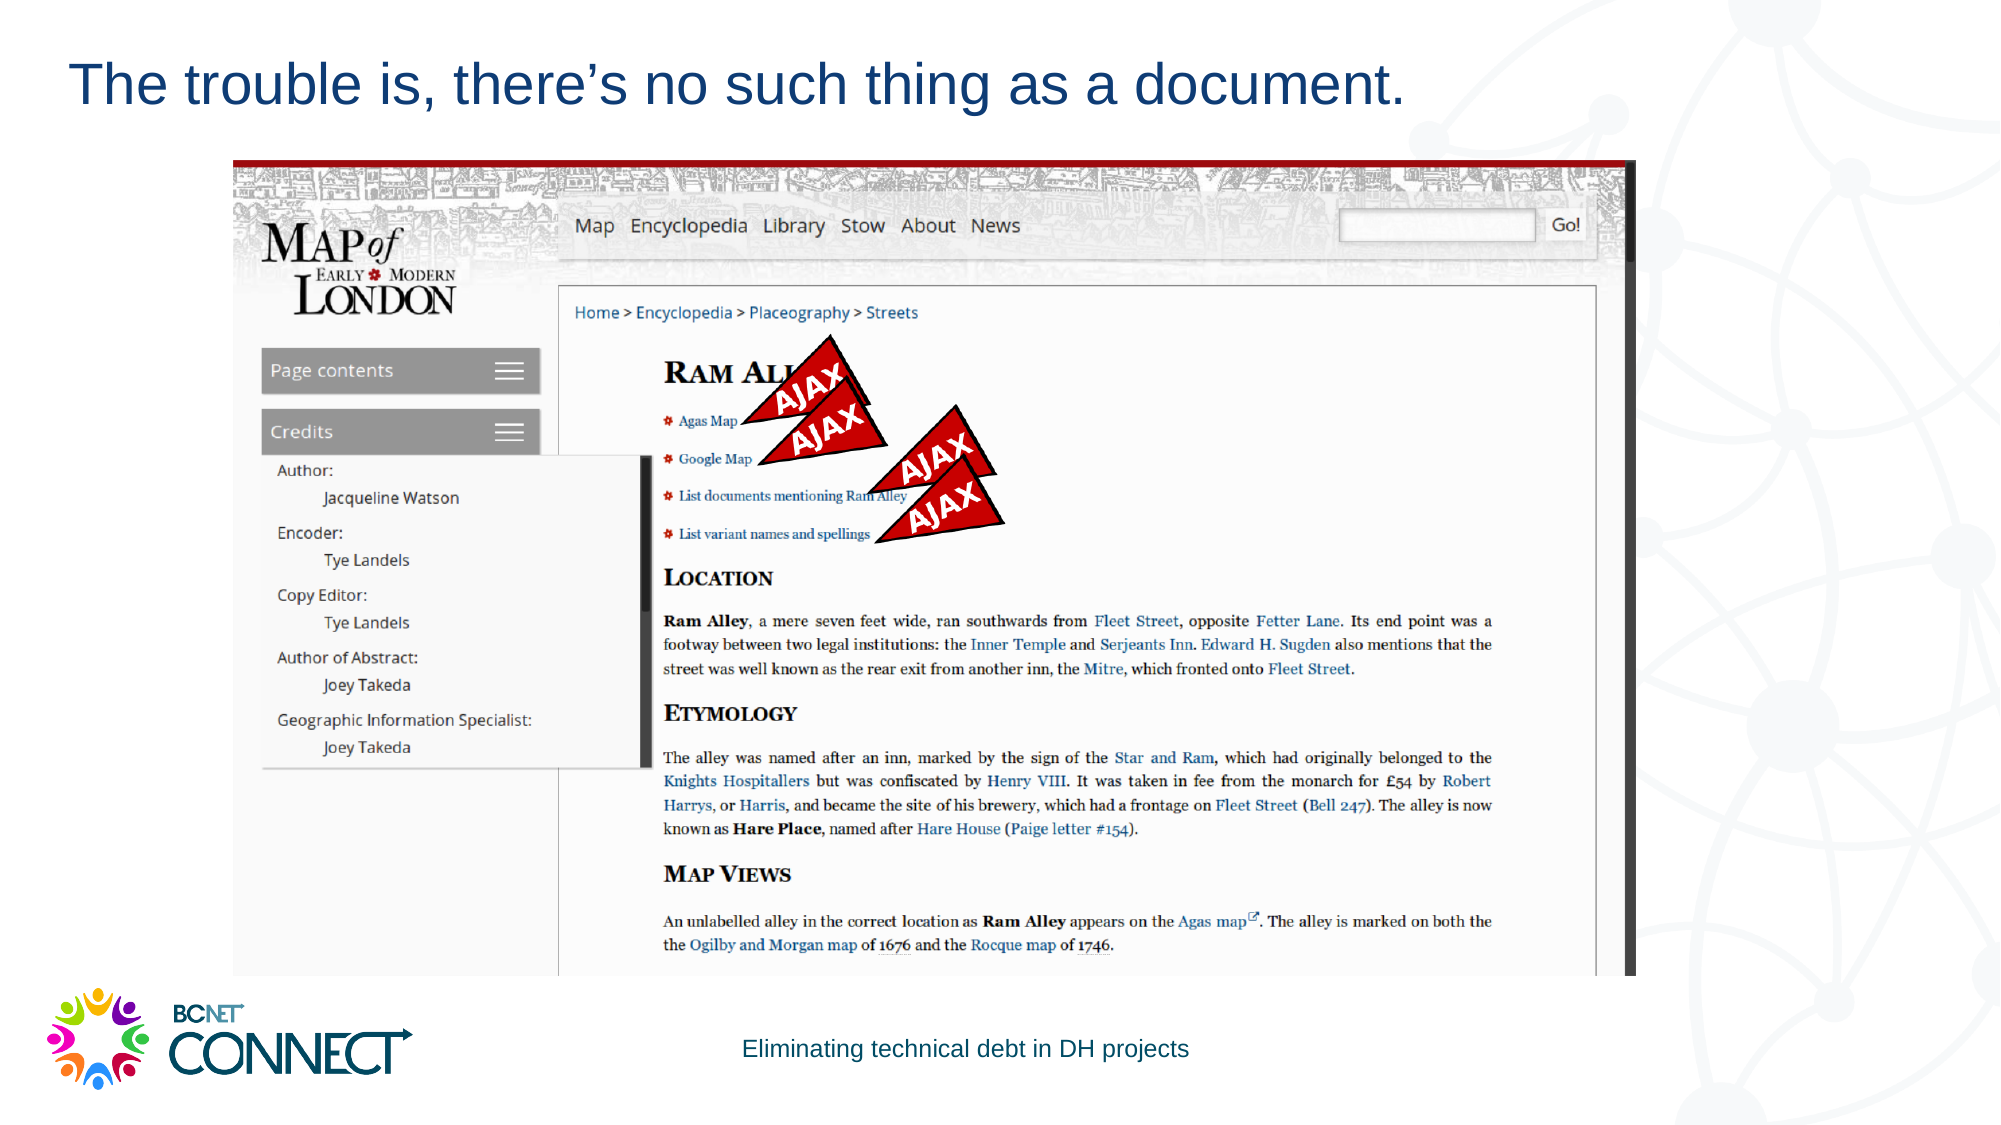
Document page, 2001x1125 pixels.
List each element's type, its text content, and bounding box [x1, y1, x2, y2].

footer Eliminating technical debt in DH projects [727, 1017, 1282, 1078]
picture [47, 988, 413, 1090]
picture [233, 0, 2000, 1125]
text_box The trouble is, there’s no such thing as a document. [68, 46, 1932, 220]
